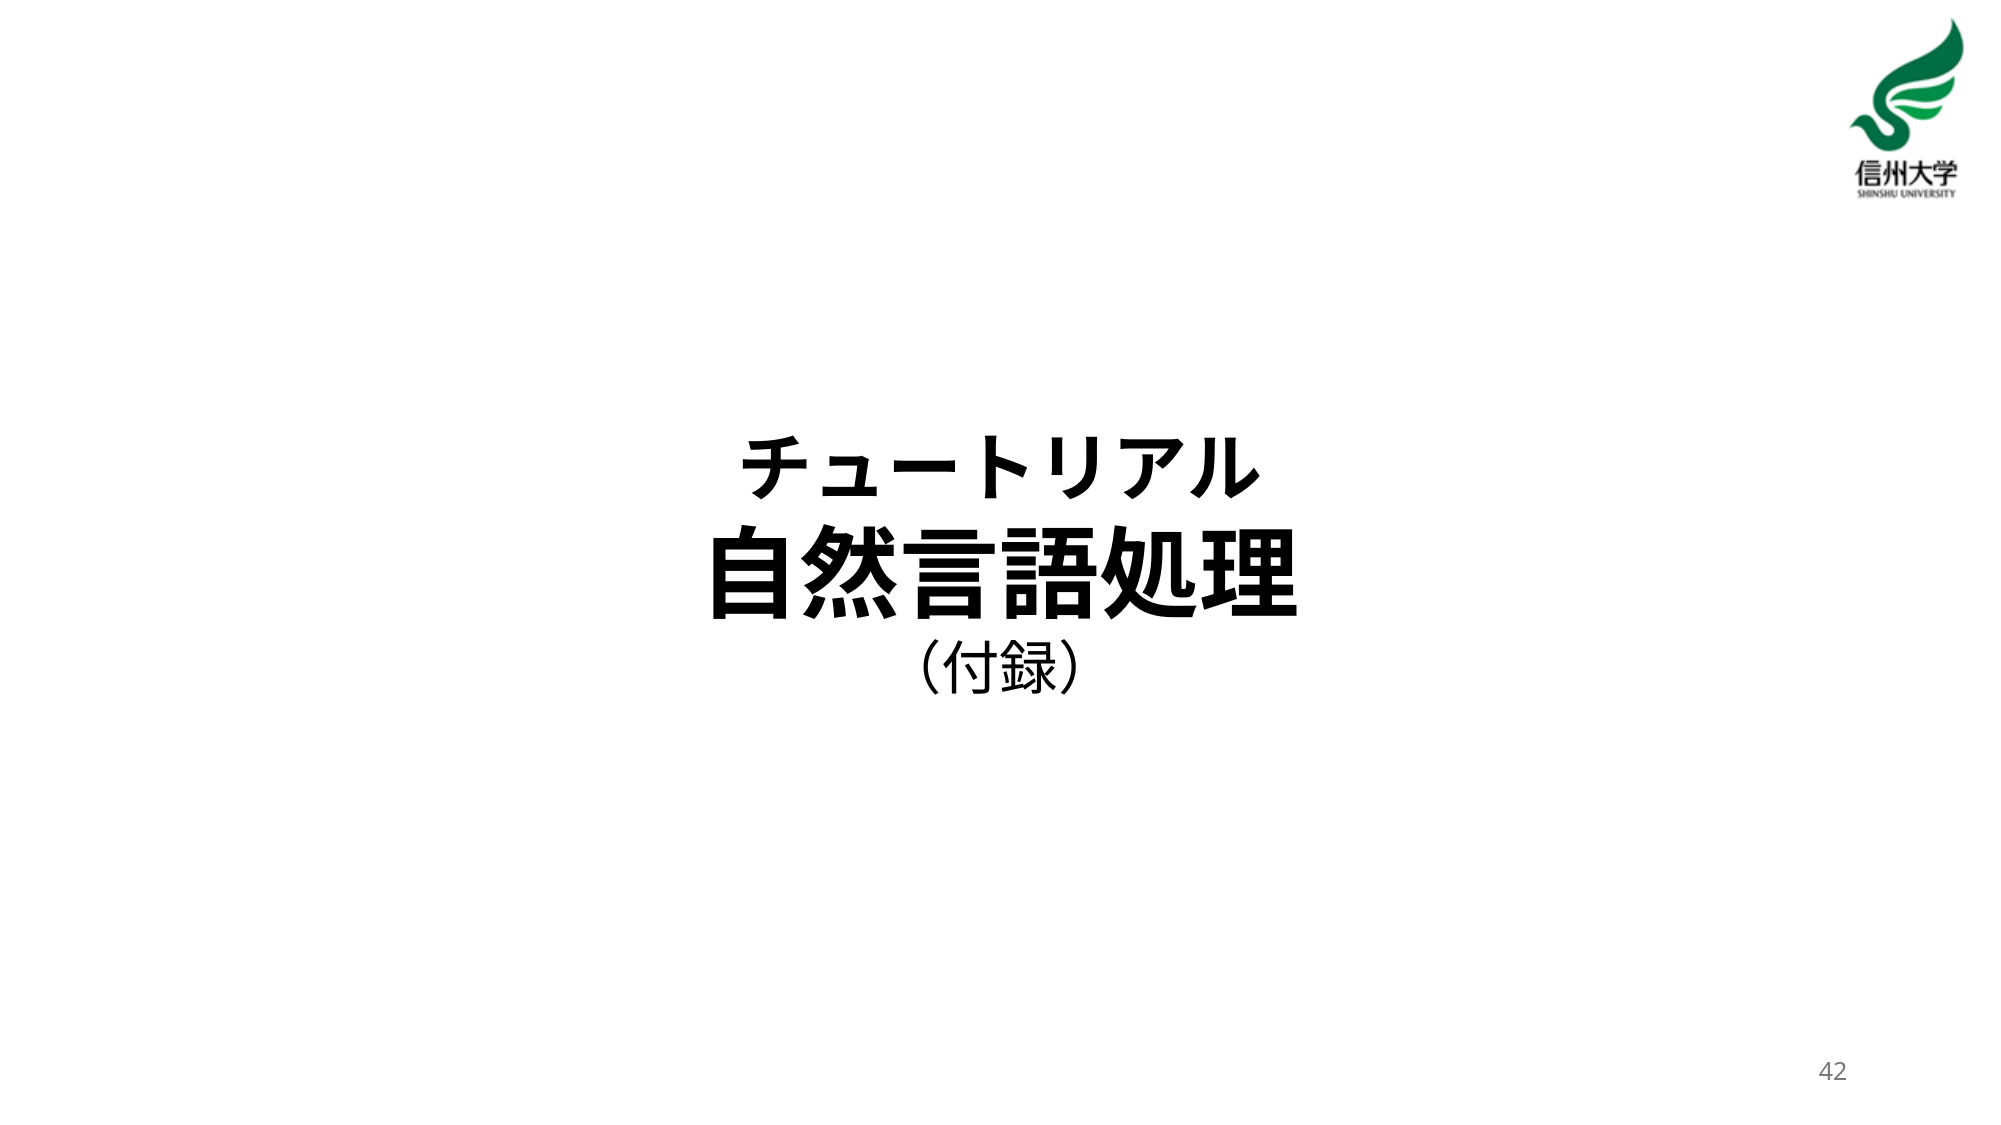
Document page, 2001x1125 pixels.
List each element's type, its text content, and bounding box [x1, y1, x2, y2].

text_box チュートリアル 自然言語処理 （付録） [343, 413, 1656, 709]
slide_number 42 [1412, 1042, 1863, 1103]
picture [1816, 13, 1989, 216]
